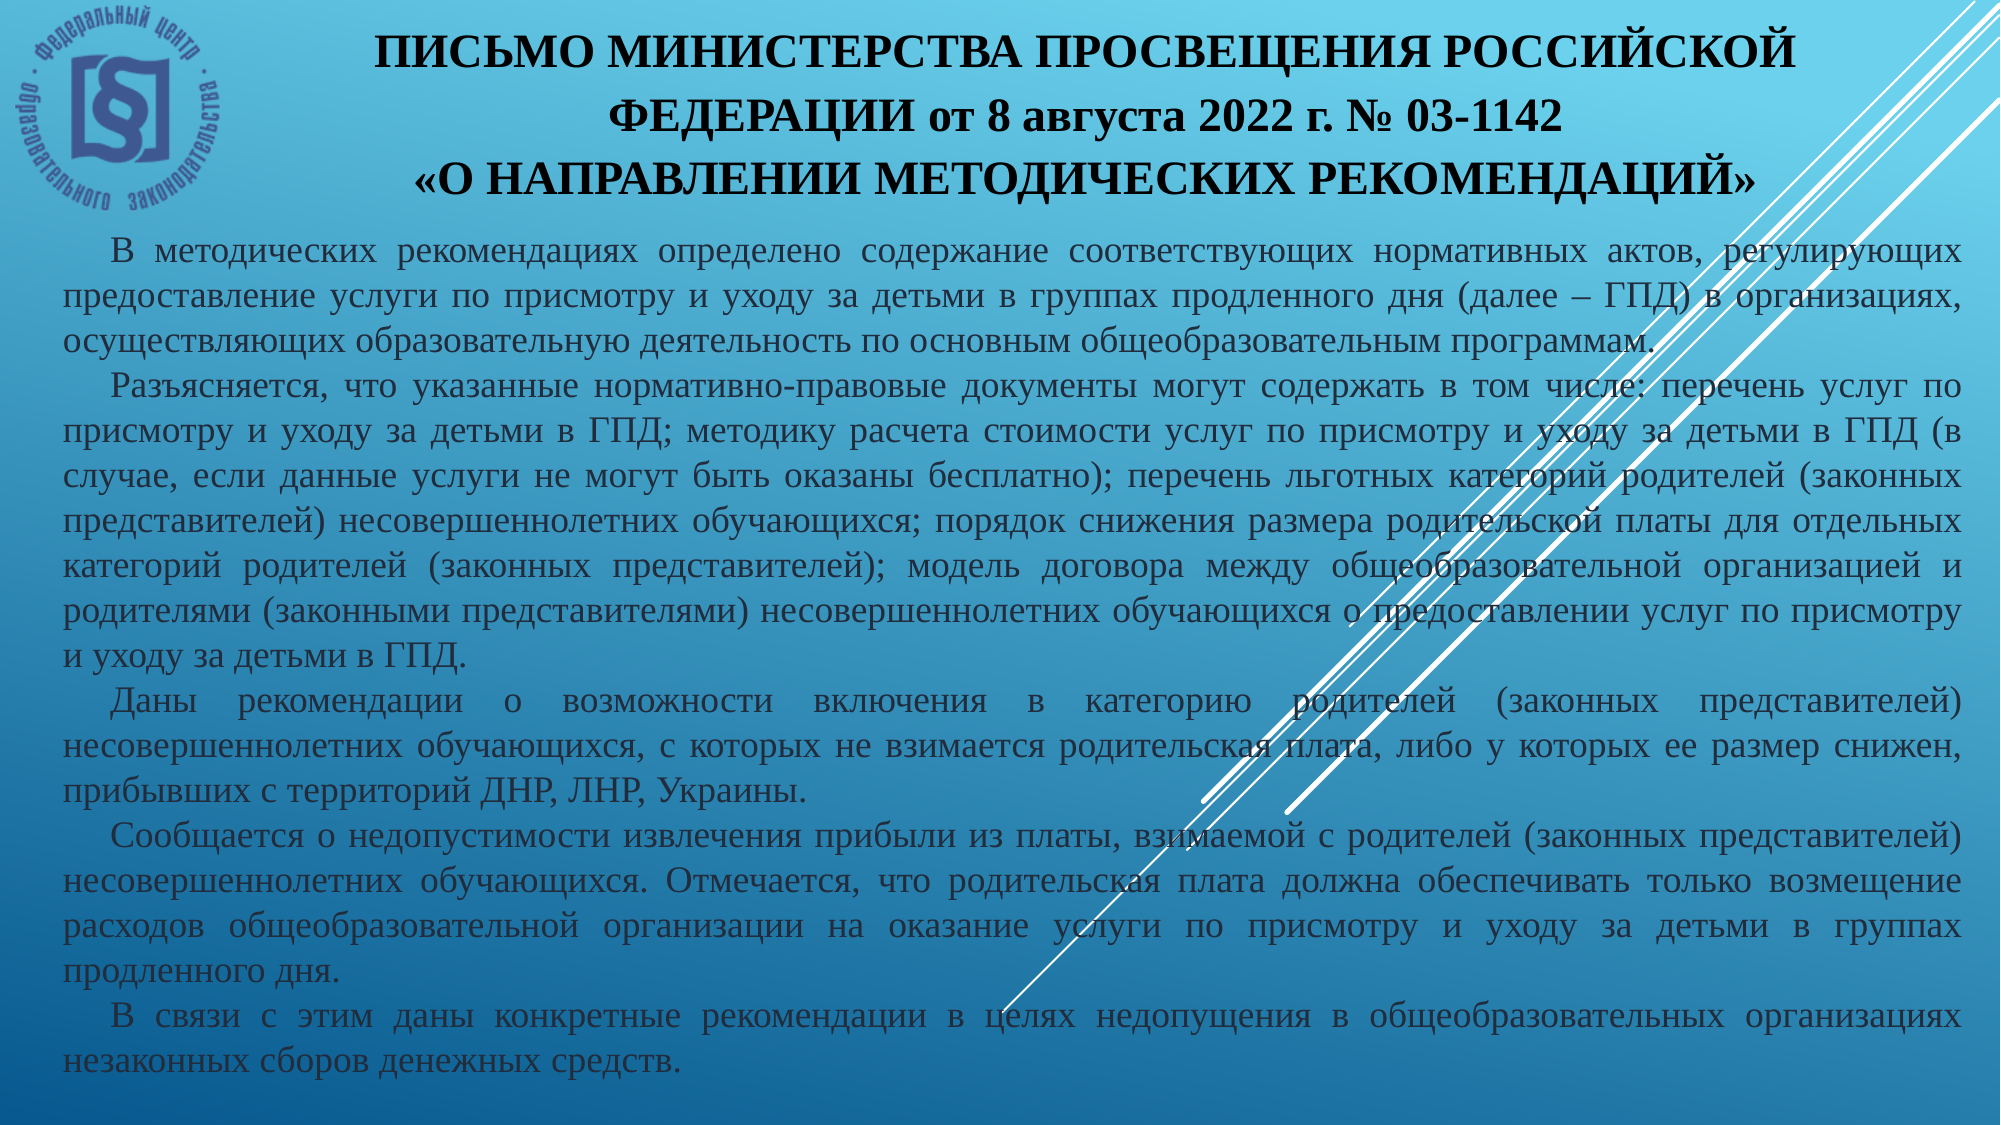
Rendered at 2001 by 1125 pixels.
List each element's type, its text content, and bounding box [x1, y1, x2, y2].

picture [11, 0, 224, 218]
subtitle ПИСЬМО МИНИСТЕРСТВА ПРОСВЕЩЕНИЯ РОССИЙСКОЙ ФЕДЕРАЦИИ от 8 августа 2022 г. № 03-1142 «О НАПРАВЛЕНИИ МЕТОДИЧЕСКИХ РЕКОМЕНДАЦИЙ» [247, 6, 1926, 213]
text_box В методических рекомендациях определено содержание соответствующих нормативных актов, регулирующих предоставление услуги по присмотру и уходу за детьми в группах продленного дня (далее – ГПД) в организациях, осуществляющих образовательную деятельность по основным общеобразовательным программам. Разъясняется, что указанные нормативно-правовые документы могут содержать в том числе: перечень услуг по присмотру и уходу за детьми в ГПД; методику расчета стоимости услуг по присмотру и уходу за детьми в ГПД (в случае, если данные услуги не могут быть оказаны бесплатно); перечень льготных категорий родителей (законных представителей) несовершеннолетних обучающихся; порядок снижения размера родительской платы для отдельных категорий родителей (законных представителей); модель договора между общеобразовательной организацией и родителями (законными представителями) несовершеннолетних обучающихся о предоставлении услуг по присмотру и уходу за детьми в ГПД. Даны рекомендации о возможности включения в категорию родителей (законных представителей) несовершеннолетних обучающихся, с которых не взимается родительская плата, либо у которых ее размер снижен, прибывших с территорий ДНР, ЛНР, Украины. Сообщается о недопустимости извлечения прибыли из платы, взимаемой с родителей (законных представителей) несовершеннолетних обучающихся. Отмечается, что родительская плата должна обеспечивать только возмещение расходов общеобразовательной организации на оказание услуги по присмотру и уходу за детьми в группах продленного дня. В связи с этим даны конкретные рекомендации в целях недопущения в общеобразовательных организациях незаконных сборов денежных средств. [48, 217, 1980, 1088]
